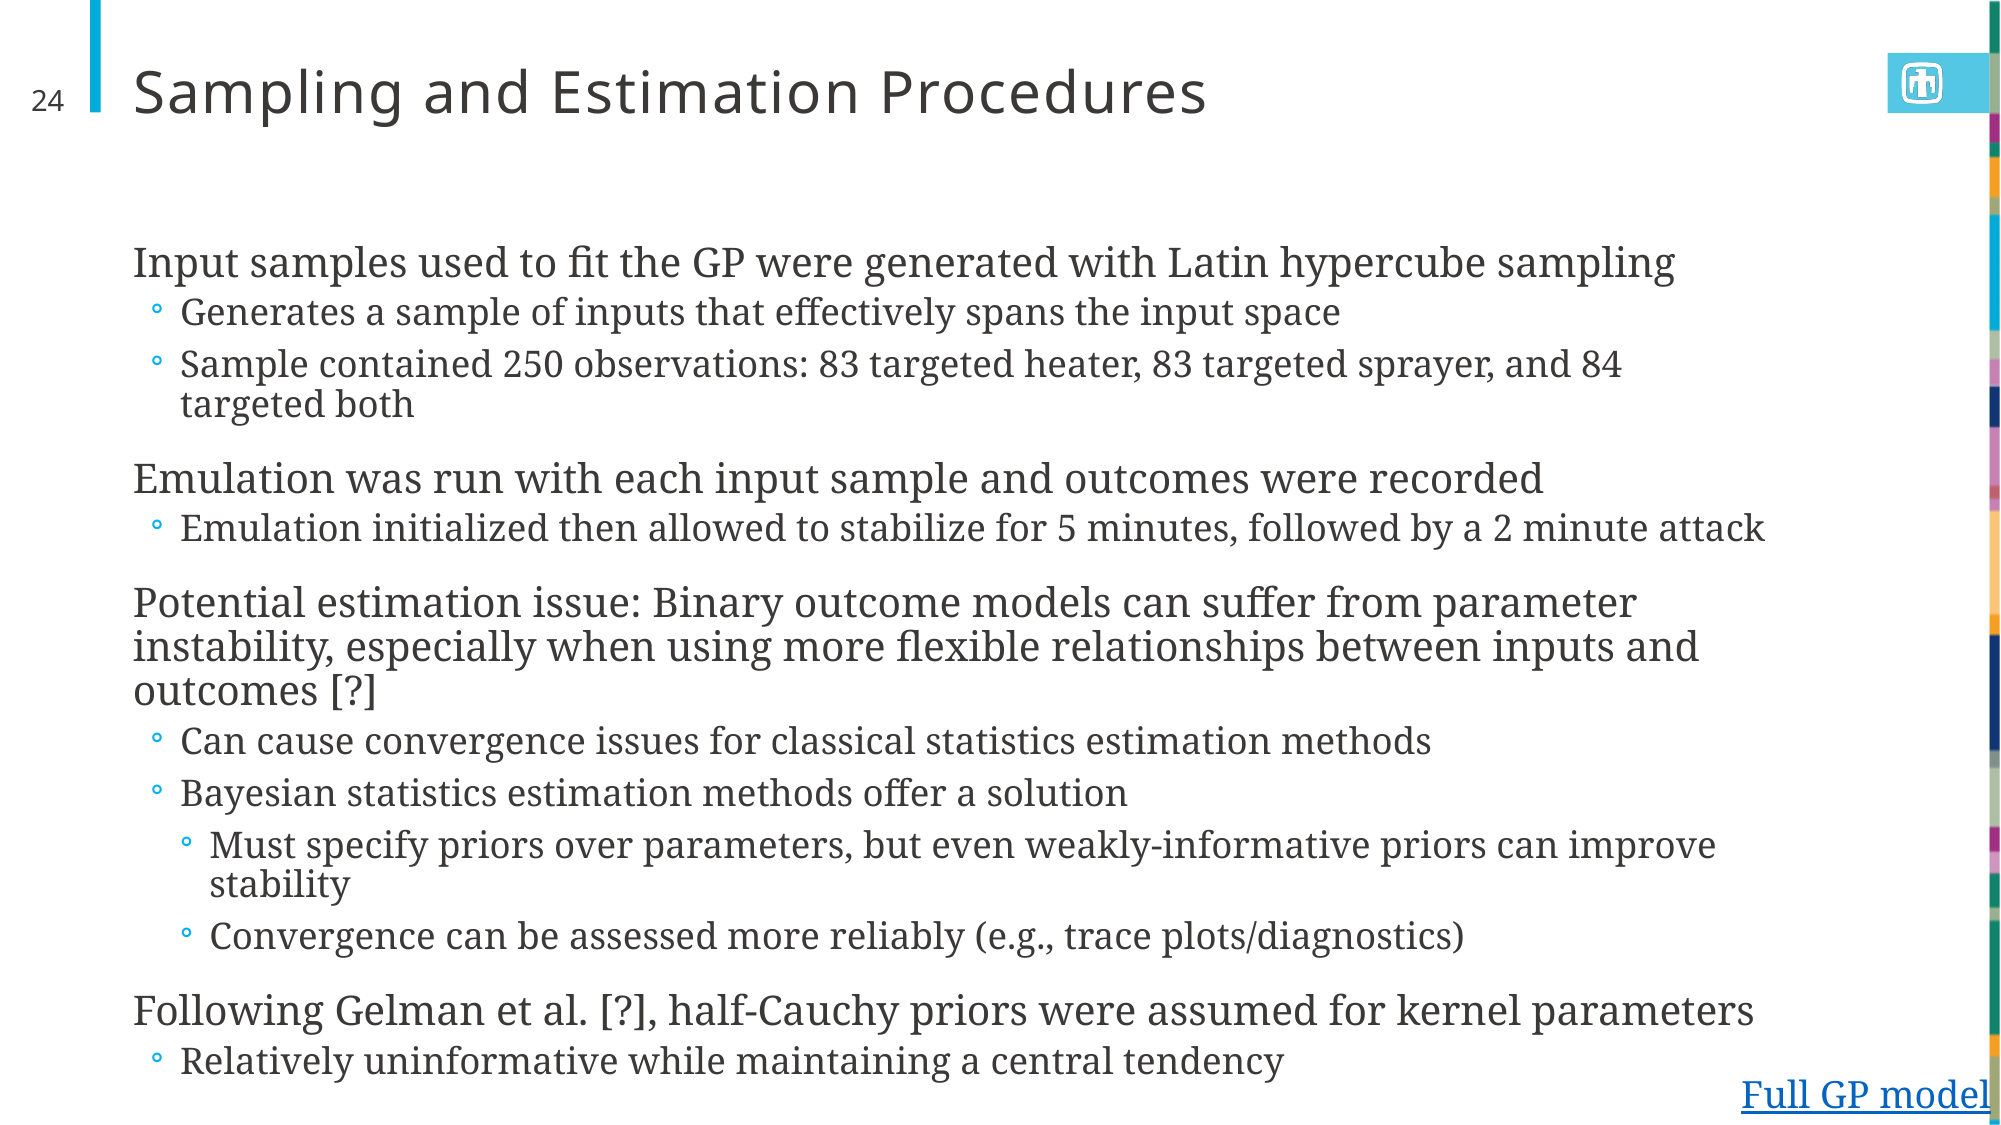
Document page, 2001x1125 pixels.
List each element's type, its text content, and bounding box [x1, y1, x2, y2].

picture [1901, 62, 1944, 104]
title Sampling and Estimation Procedures [118, 58, 1769, 153]
picture [1990, 330, 1999, 1063]
slide_number 24 [10, 71, 80, 132]
picture [1990, 1, 1999, 215]
text_box Full GP model [1726, 1063, 2000, 1125]
list Input samples used to fit the GP were generated with Latin hypercube sampling Generates a sample of inputs that effectively spans the input space Sample contained 250 observations: 83 targeted heater, 83 targeted sprayer, and 84 targeted both Emulation was run with each input sample and outcomes were recorded Emulation initialized then allowed to stabilize for 5 minutes, followed by a 2 minute attack Potential estimation issue: Binary outcome models can suffer from parameter instability, especially when using more flexible relationships between inputs and outcomes [?] Can cause convergence issues for classical statistics estimation methods Bayesian statistics estimation methods offer a solution Must specify priors over parameters, but even weakly-informative priors can improve stability Convergence can be assessed more reliably (e.g., trace plots/diagnostics) Following Gelman et al. [?], half-Cauchy priors were assumed for kernel parameters Relatively uninformative while maintaining a central tendency [118, 234, 1769, 1125]
